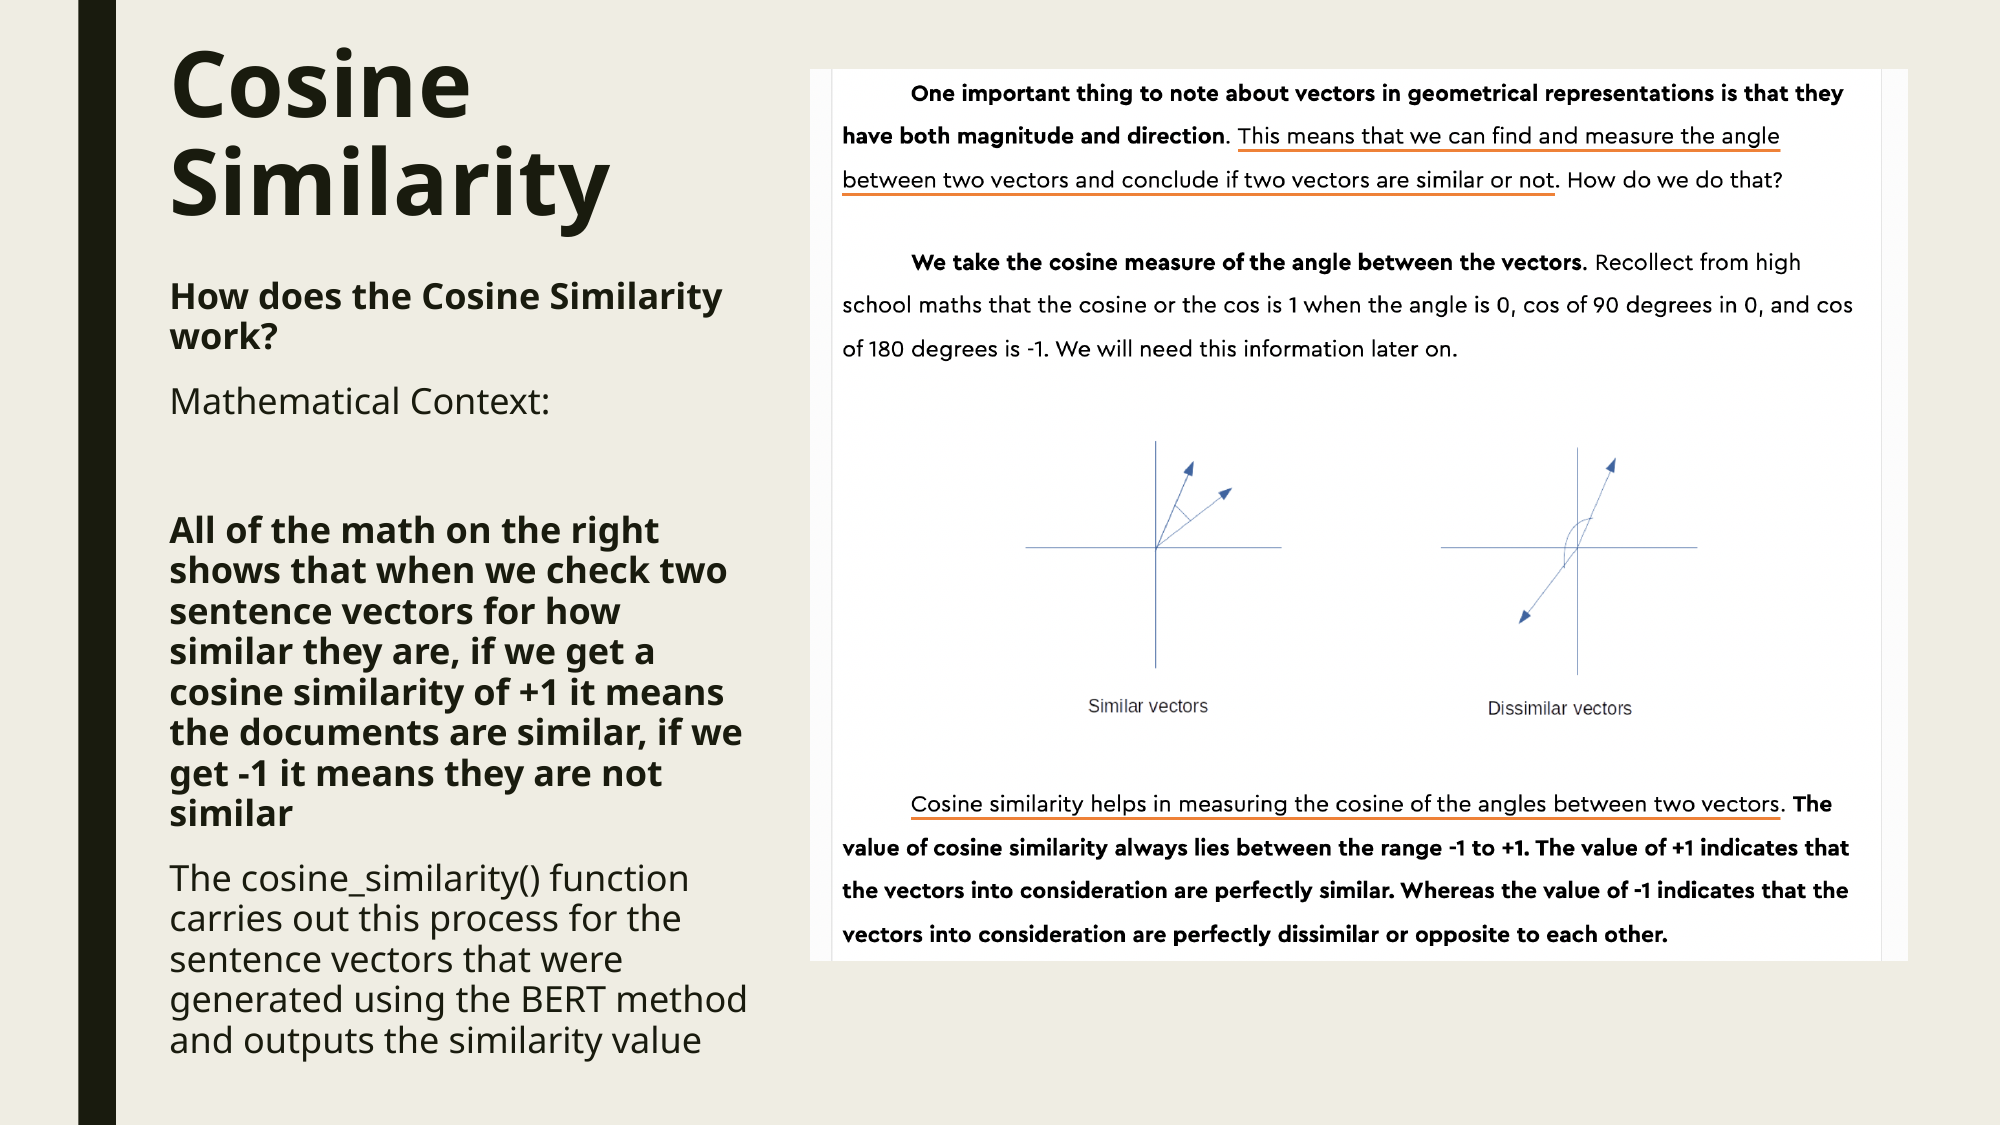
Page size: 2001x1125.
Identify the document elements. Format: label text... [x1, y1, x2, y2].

list How does the Cosine Similarity work? Mathematical Context: All of the math on the right shows that when we check two sentence vectors for how similar they are, if we get a cosine similarity of +1 it means the documents are similar, if we get -1 it means they are not similar The cosine_similarity() function carries out this process for the sentence vectors that were generated using the BERT method and outputs the similarity value [154, 269, 768, 1108]
title Cosine Similarity [154, 31, 693, 269]
picture [809, 69, 1908, 961]
